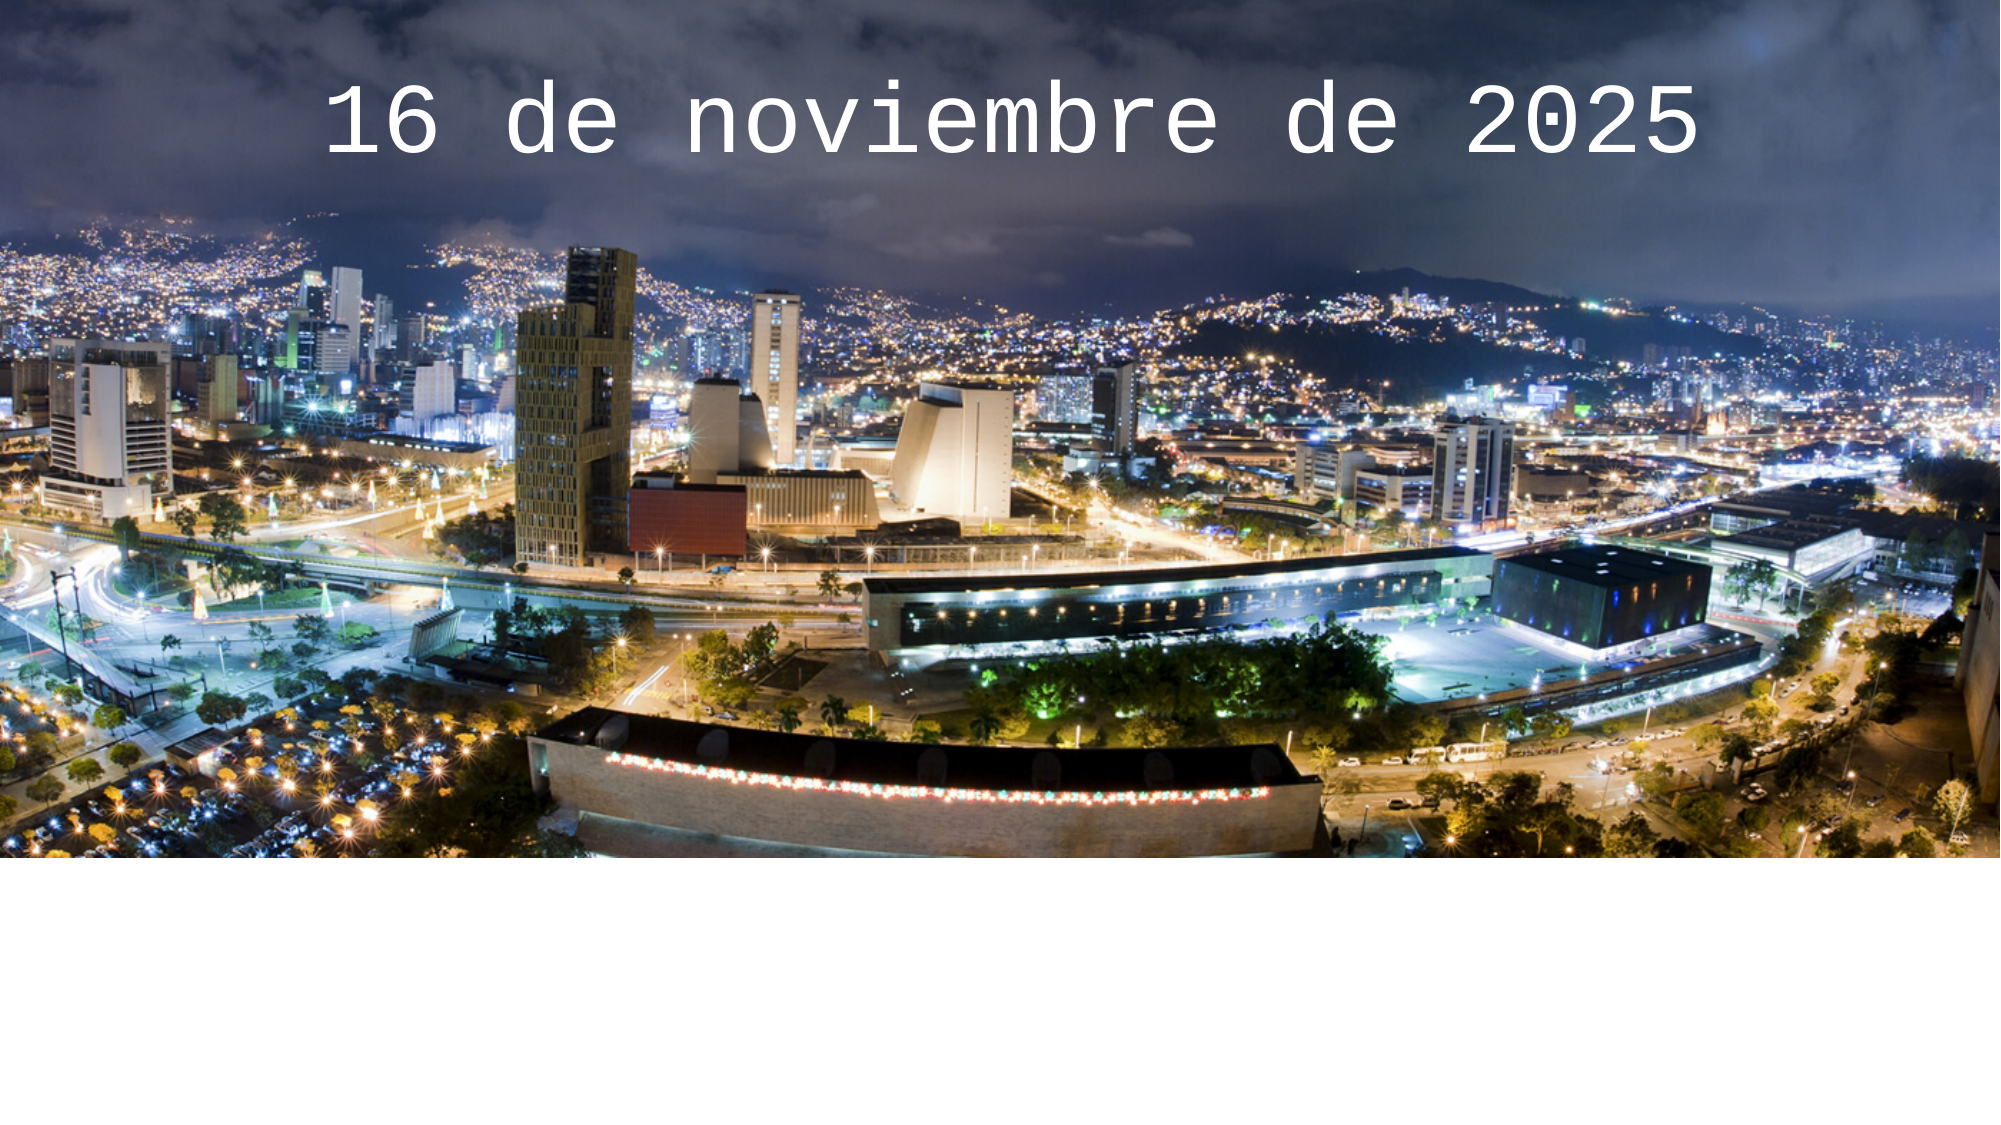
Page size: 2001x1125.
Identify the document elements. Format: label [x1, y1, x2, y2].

picture [0, 0, 2000, 858]
